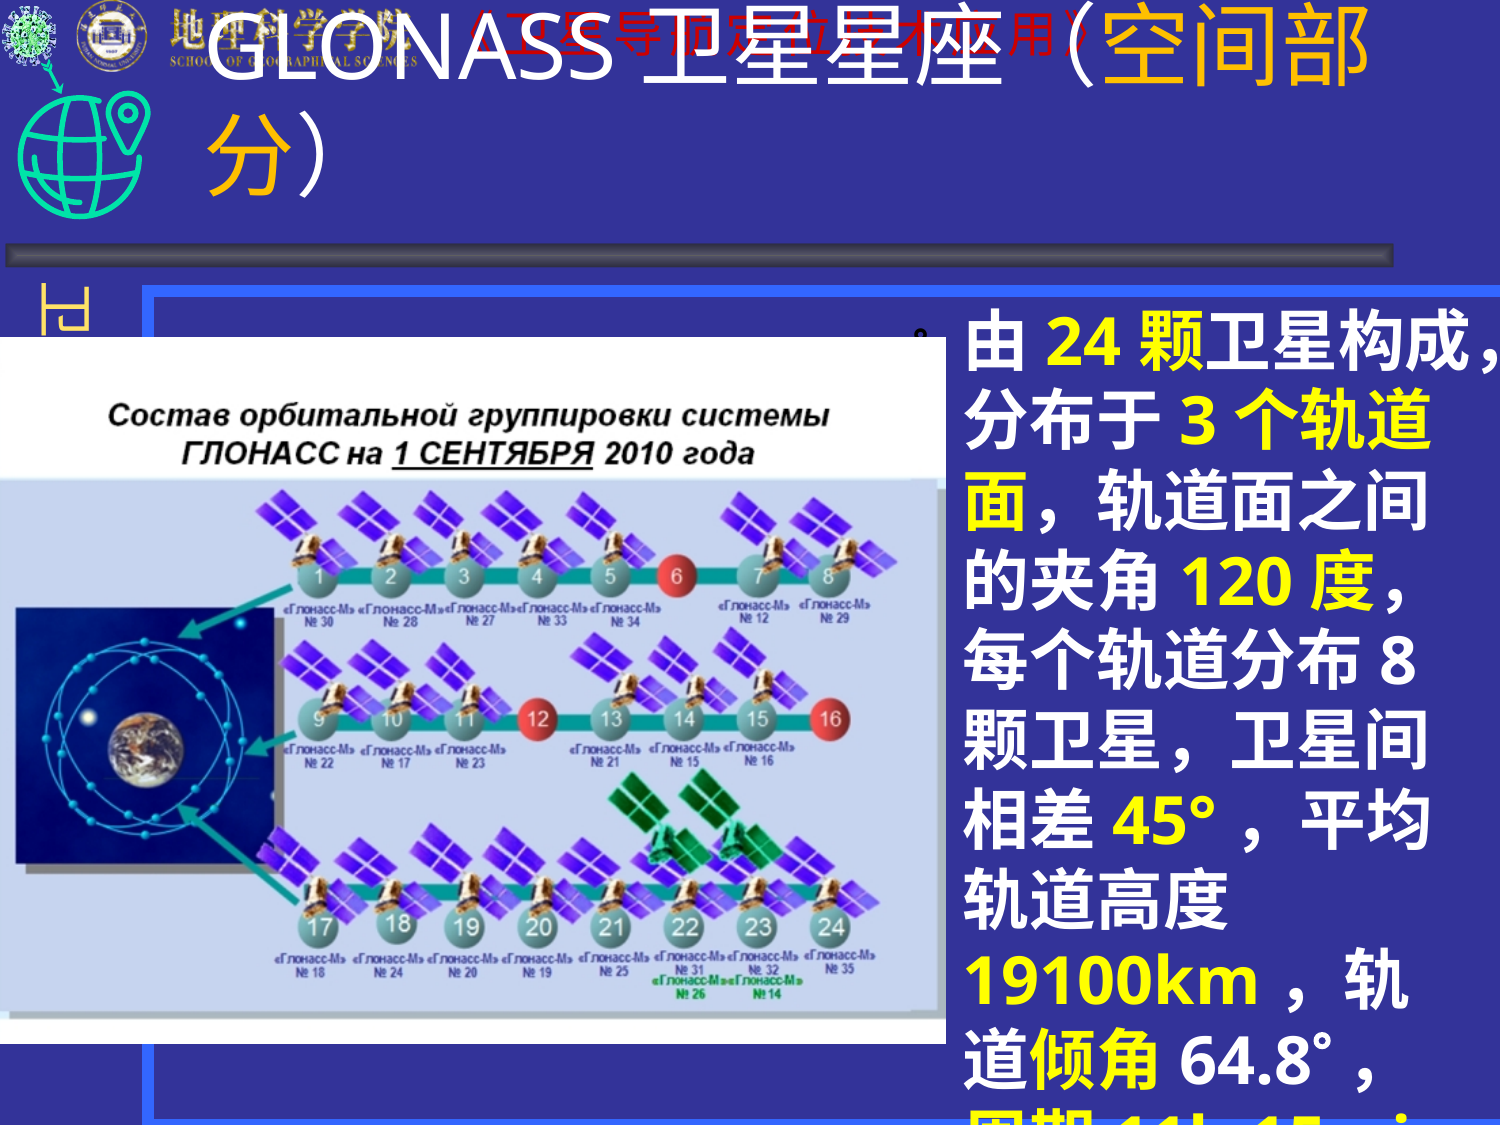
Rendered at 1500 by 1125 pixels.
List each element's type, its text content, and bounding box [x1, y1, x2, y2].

title GLONASS卫星星座（空间部分） [188, 71, 1468, 216]
picture [0, 4, 62, 67]
list 由24颗卫星构成，分布于3个轨道面，轨道面之间的夹角120度，每个轨道分布8颗卫星，卫星间相差45°，平均轨道高度19100km，轨道倾角64.8，周期11h 15min [891, 290, 1488, 1125]
picture [0, 324, 946, 1045]
